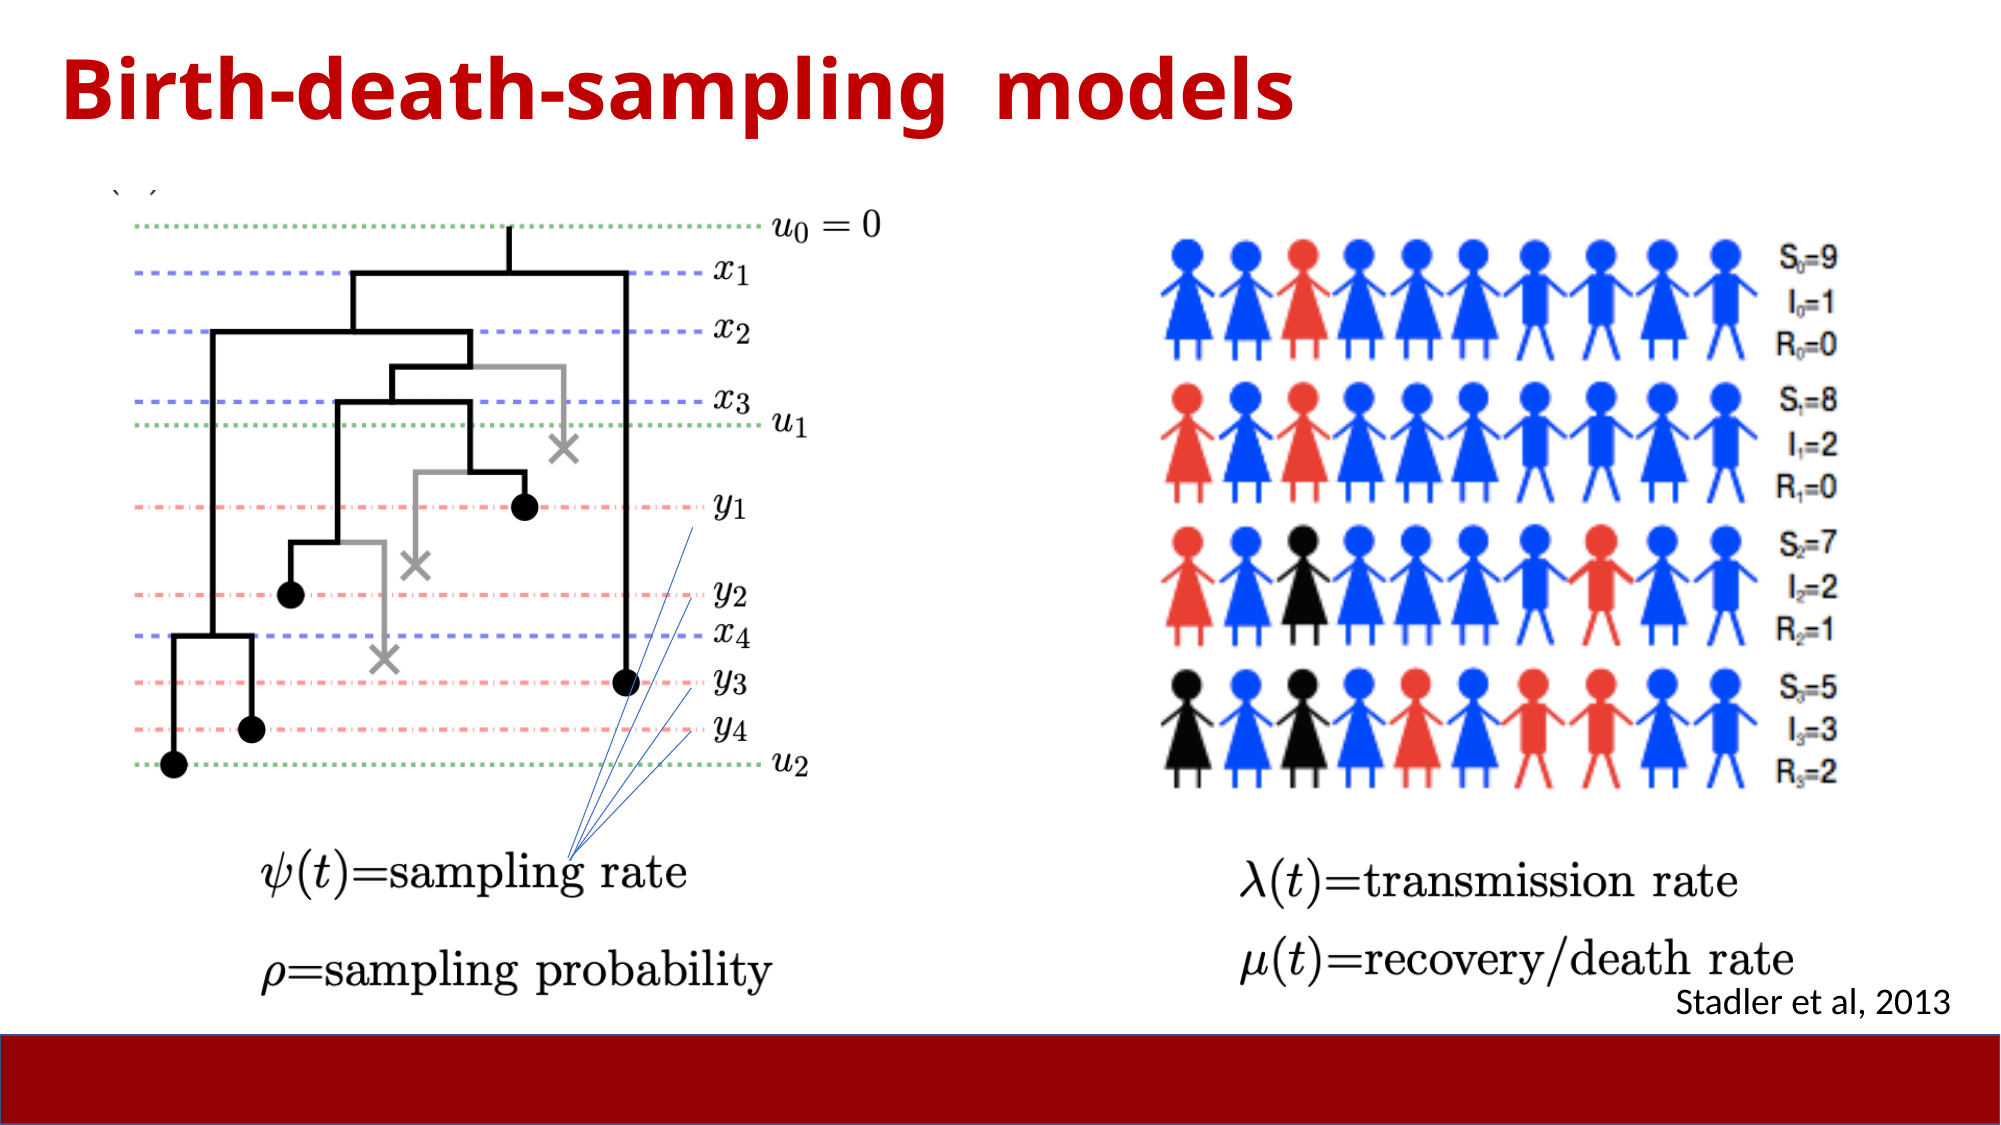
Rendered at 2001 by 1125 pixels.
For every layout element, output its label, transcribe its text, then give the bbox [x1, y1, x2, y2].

picture [261, 948, 774, 997]
picture [261, 847, 687, 900]
picture [86, 190, 1905, 815]
picture [1240, 934, 1795, 987]
picture [1240, 856, 1739, 909]
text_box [567, 527, 693, 858]
text_box Stadler et al, 2013 [1661, 969, 1967, 1030]
text_box Birth-death-sampling models [44, 36, 1918, 150]
